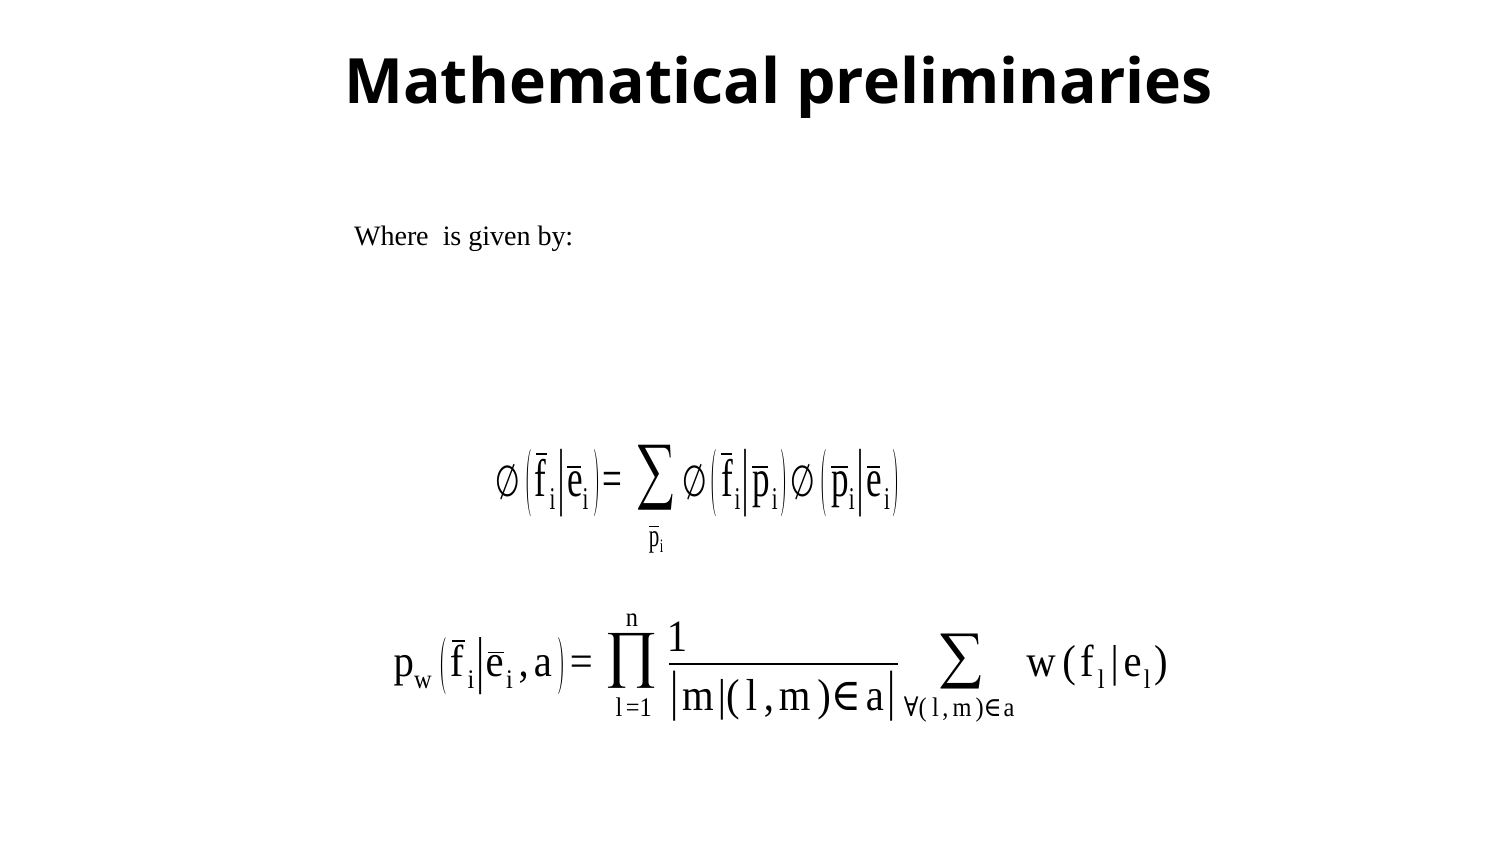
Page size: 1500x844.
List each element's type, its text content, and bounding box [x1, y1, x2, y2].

title Mathematical preliminaries [329, 26, 1288, 132]
